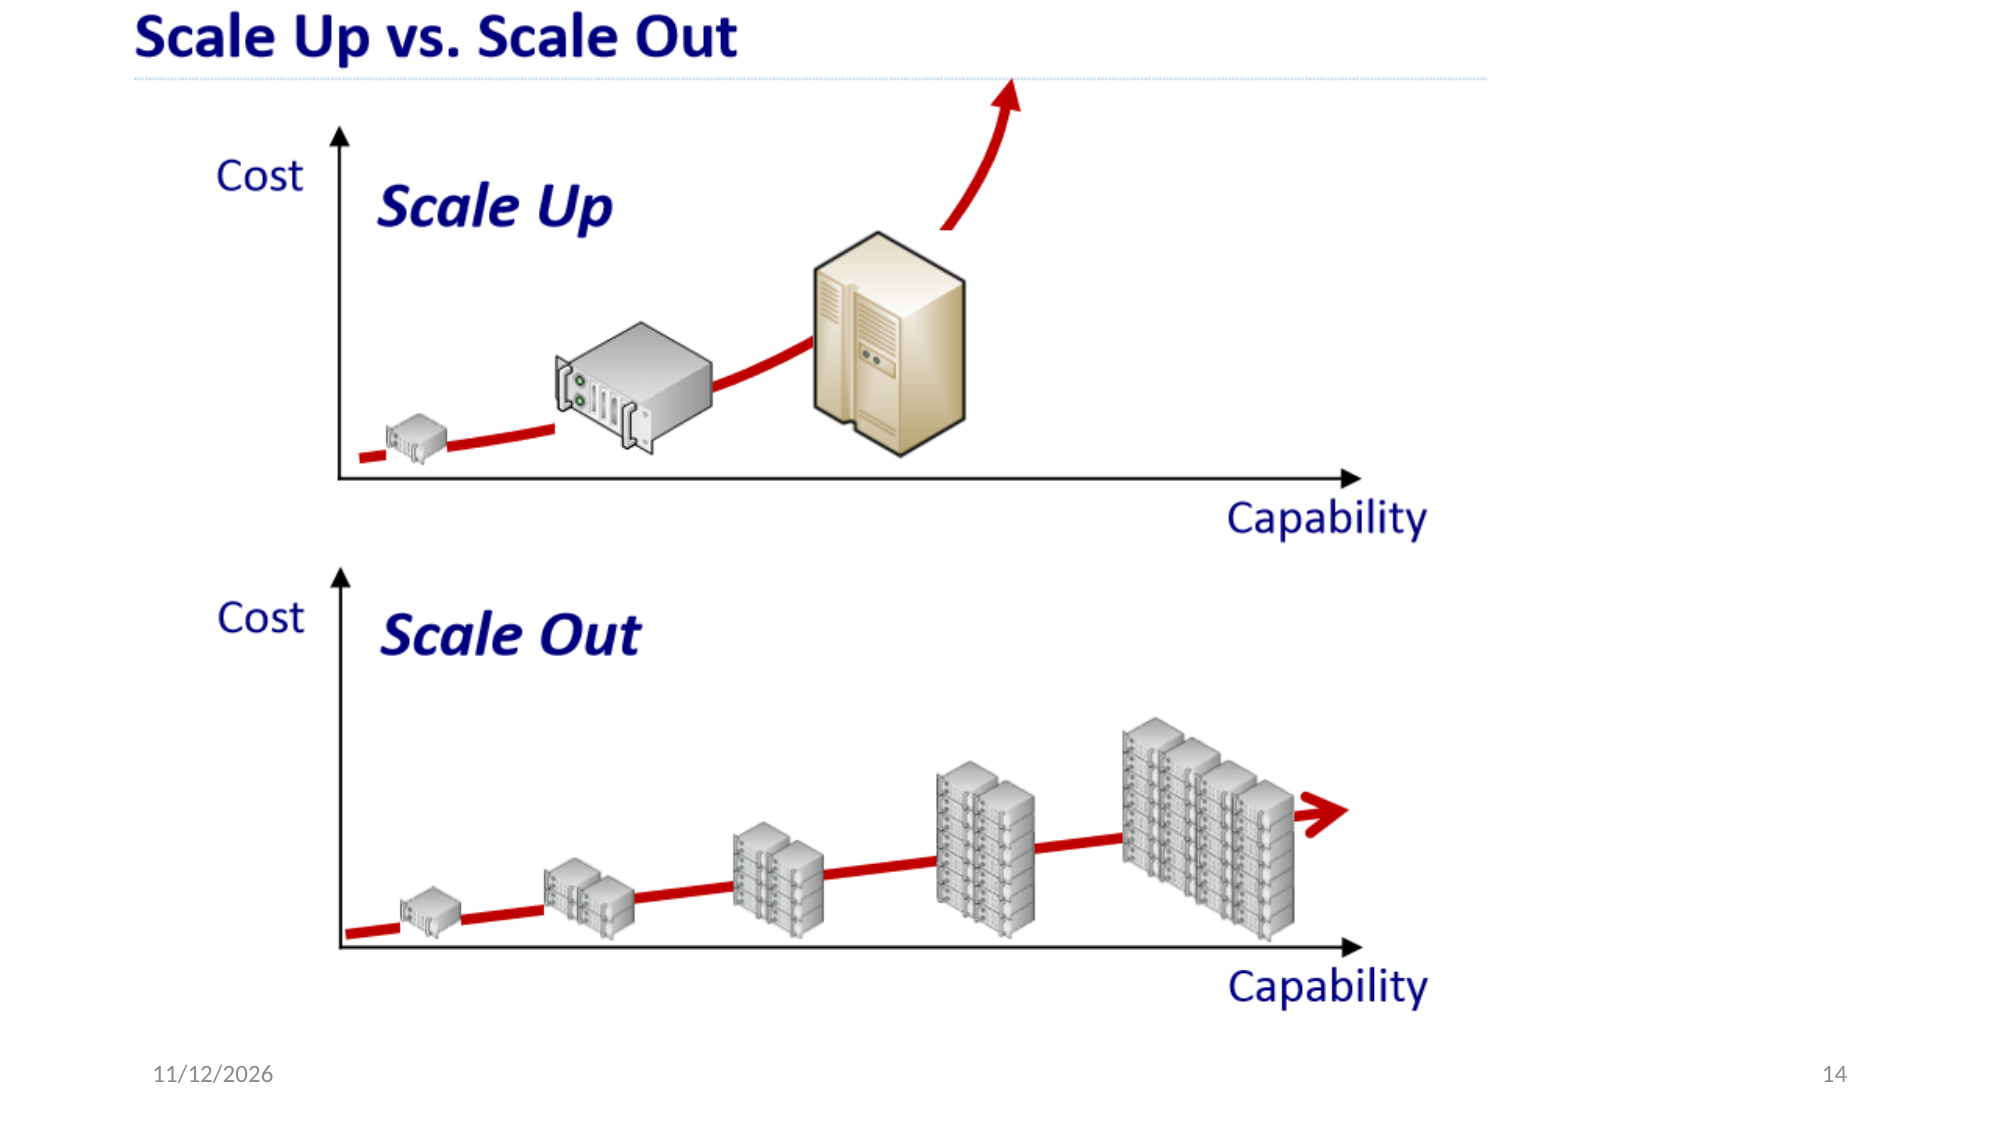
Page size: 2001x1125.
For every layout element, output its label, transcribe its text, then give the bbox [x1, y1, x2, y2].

slide_number 14 [1412, 1042, 1863, 1103]
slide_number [137, 1042, 588, 1103]
picture [119, 0, 1559, 1033]
